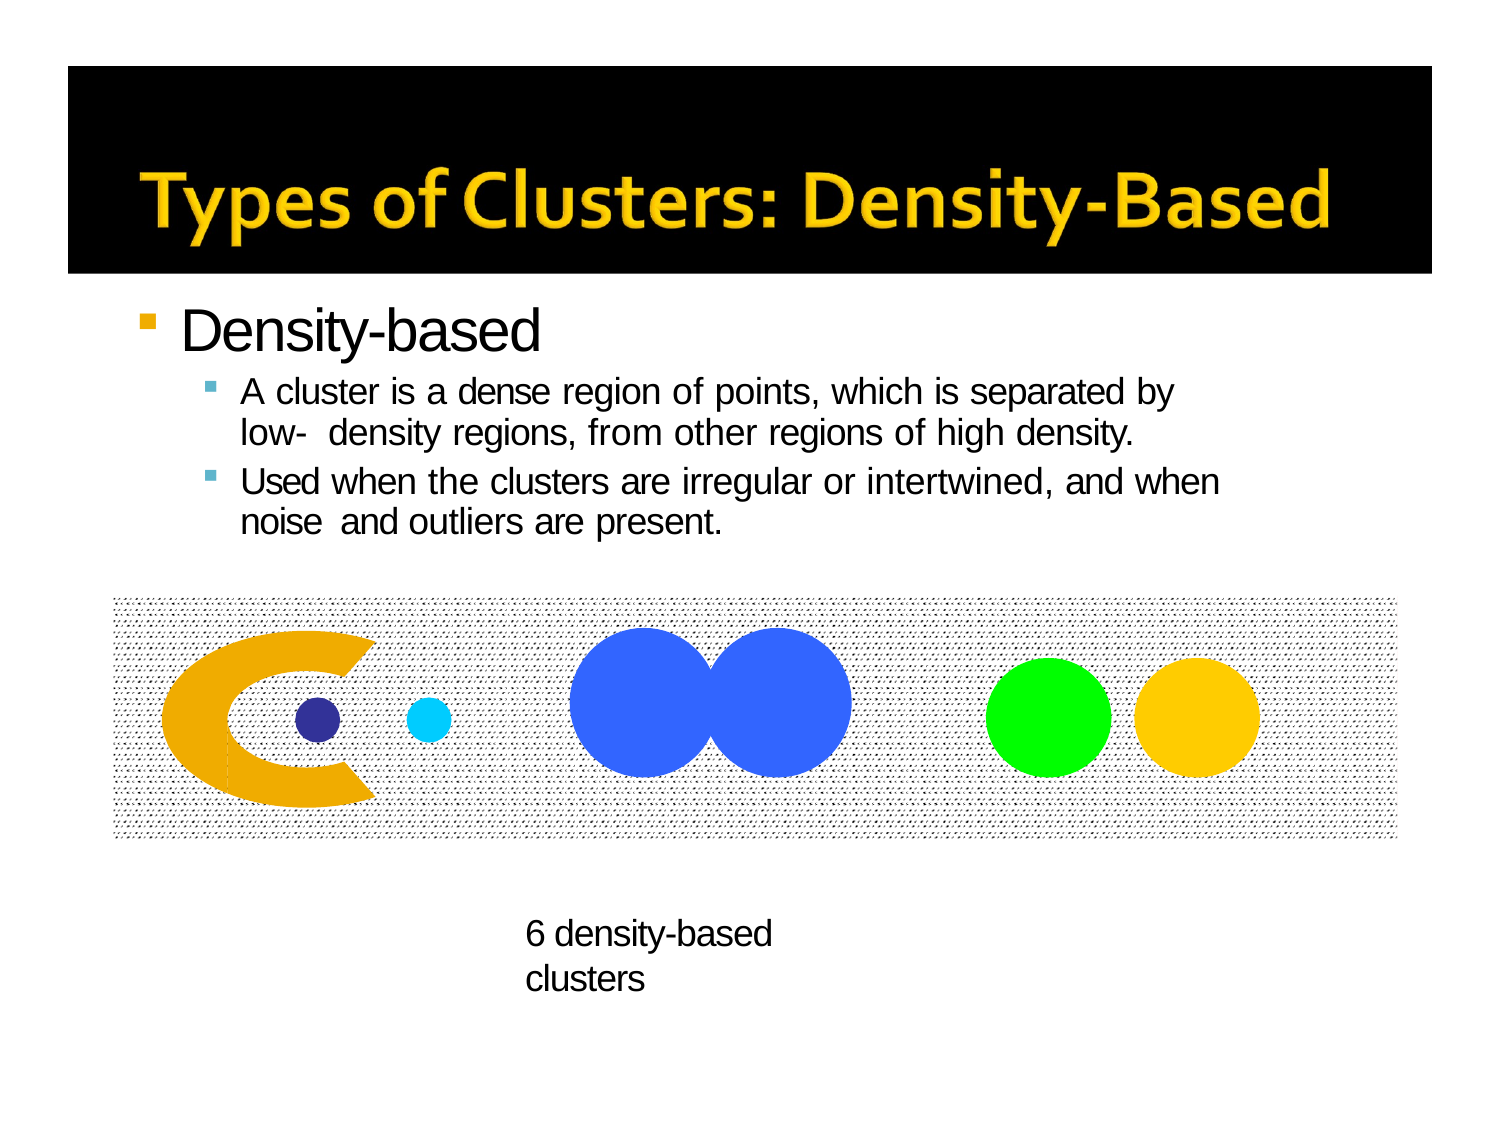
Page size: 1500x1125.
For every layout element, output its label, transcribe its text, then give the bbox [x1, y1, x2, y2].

text_box [113, 595, 1398, 839]
text_box [406, 697, 452, 743]
text_box [569, 627, 711, 778]
text_box [985, 657, 1112, 778]
text_box [1134, 657, 1260, 778]
text_box A cluster is a dense region of points, which is separated by low- density regions, from other regions of high density. Used when the clusters are irregular or intertwined, and when noise and outliers are present. [196, 365, 1294, 543]
text_box 6 density-based clusters [523, 906, 866, 999]
text_box [703, 627, 852, 778]
text_box [138, 165, 1329, 247]
text_box [295, 697, 341, 743]
text_box [161, 630, 376, 808]
text_box Density-based [128, 288, 545, 364]
